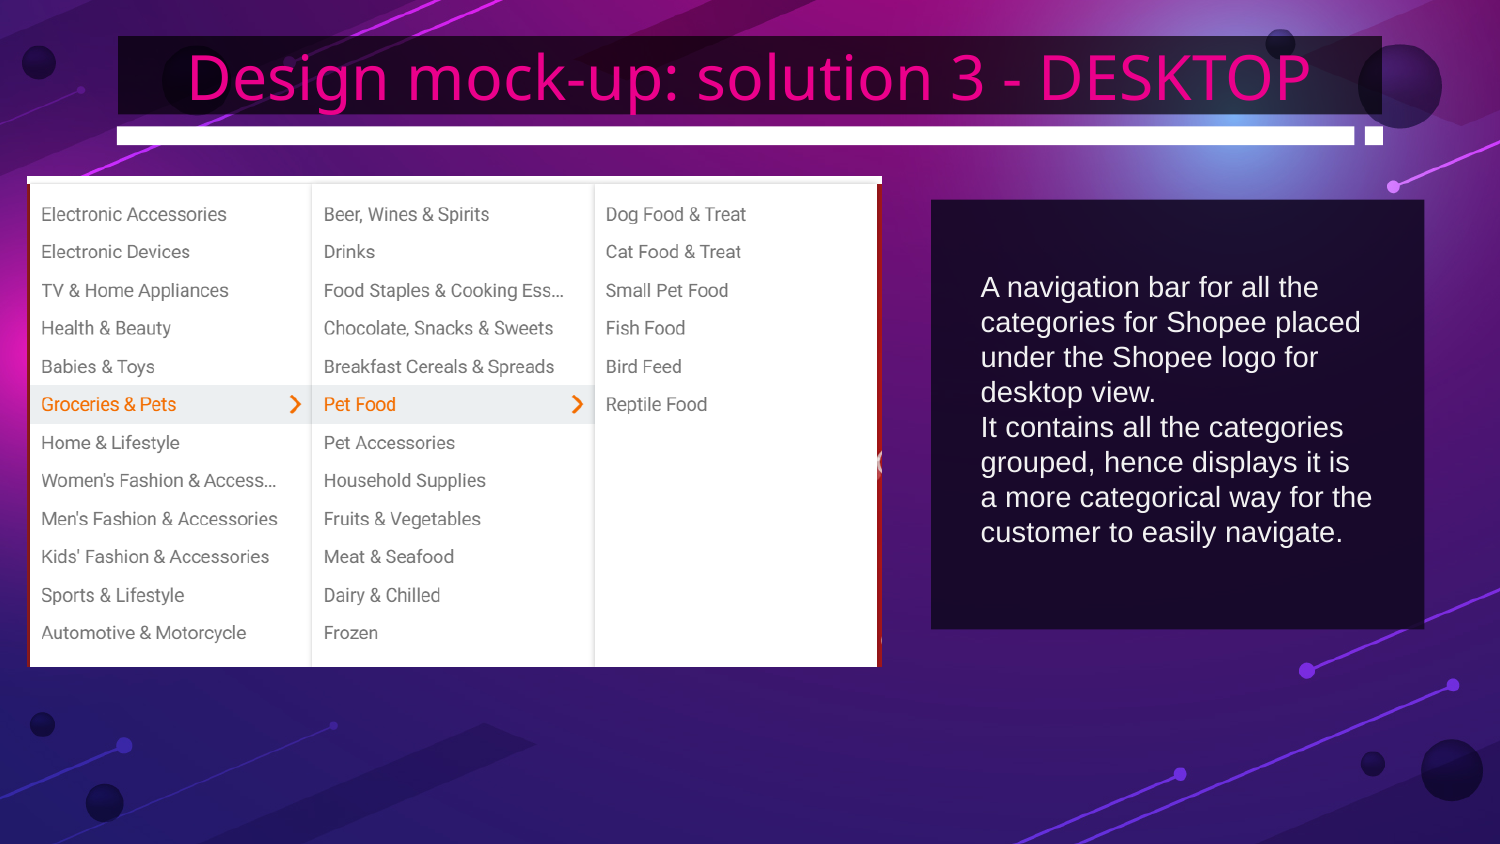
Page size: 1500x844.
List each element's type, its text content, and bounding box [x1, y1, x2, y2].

picture [0, 0, 1500, 844]
text_box A navigation bar for all the categories for Shopee placed under the Shopee logo for desktop view. It contains all the categories grouped, hence displays it is a more categorical way for the customer to easily navigate. [965, 260, 1390, 626]
title Design mock-up: solution 3 - DESKTOP [118, 36, 1382, 115]
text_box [116, 126, 1384, 146]
text_box [929, 197, 1426, 631]
